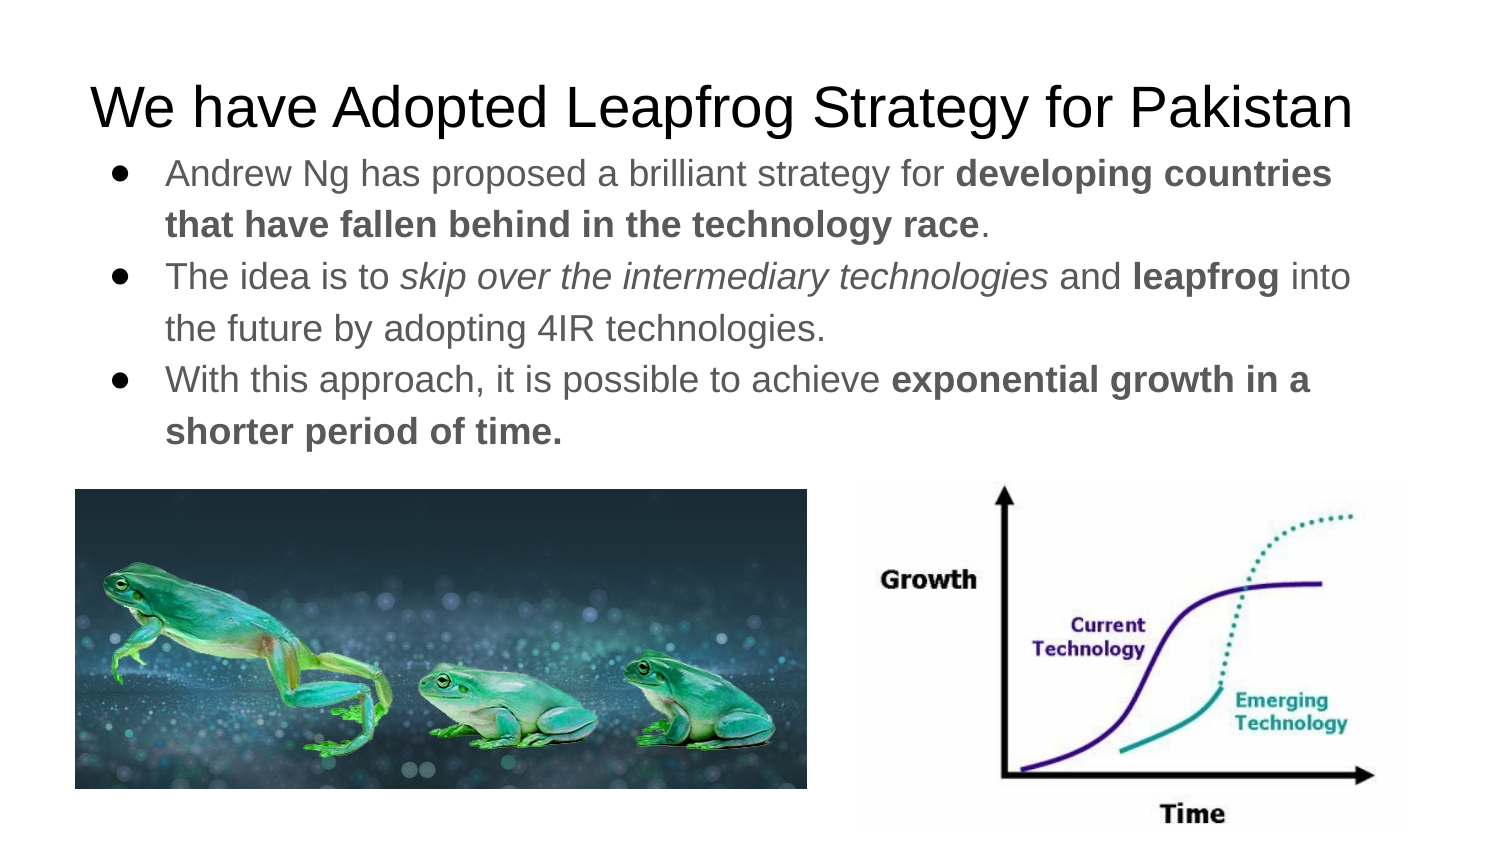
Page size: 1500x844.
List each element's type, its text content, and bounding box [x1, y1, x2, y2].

title We have Adopted Leapfrog Strategy for Pakistan [75, 33, 1425, 134]
list Andrew Ng has proposed a brilliant strategy for developing countries that have fallen behind in the technology race. The idea is to skip over the intermediary technologies and leapfrog into the future by adopting 4IR technologies. With this approach, it is possible to achieve exponential growth in a shorter period of time. [75, 134, 1425, 457]
picture [74, 489, 808, 789]
picture [856, 481, 1406, 834]
